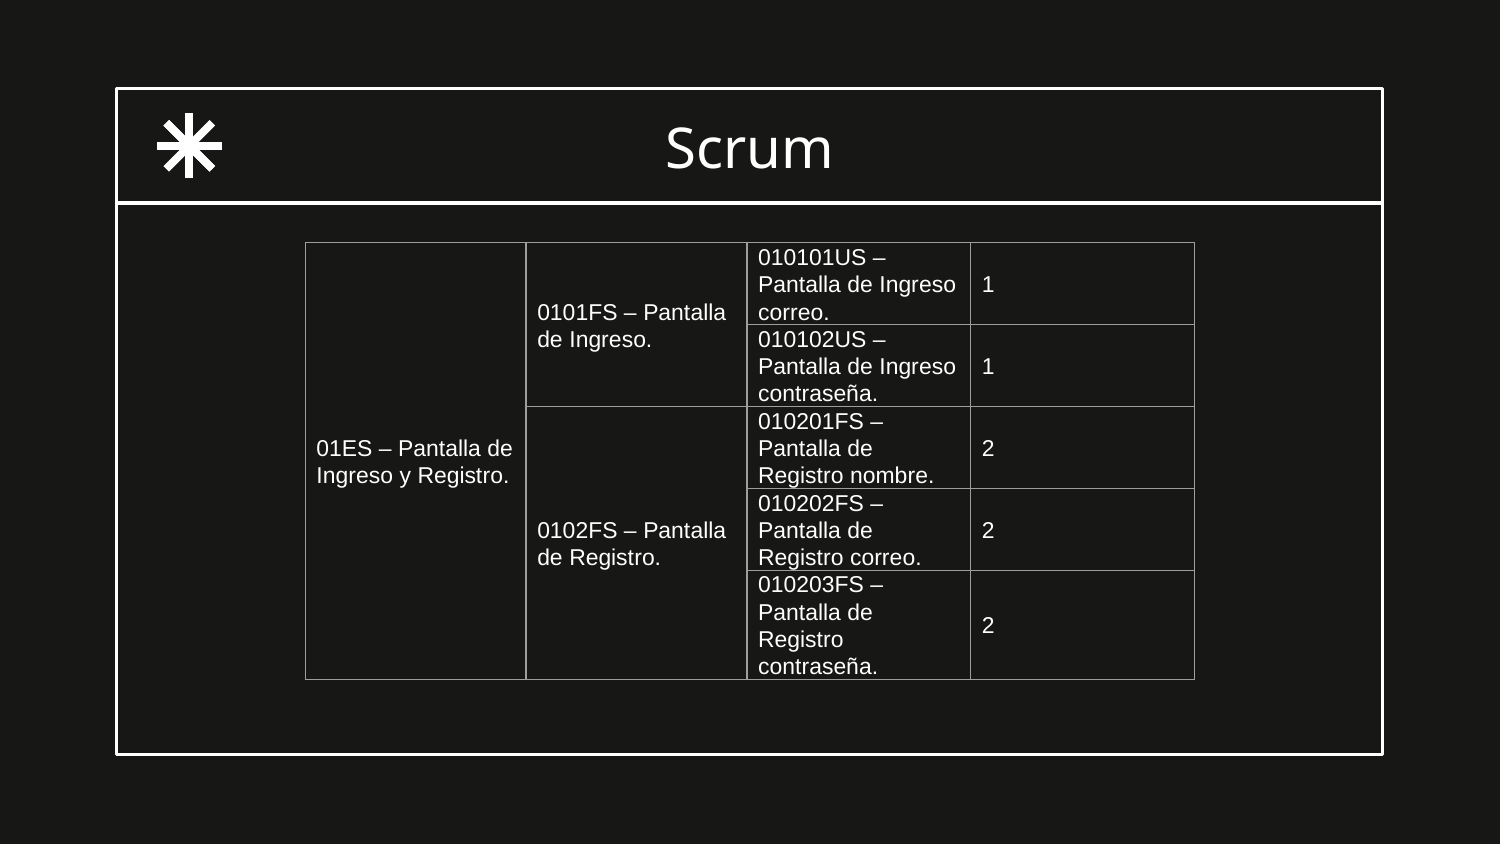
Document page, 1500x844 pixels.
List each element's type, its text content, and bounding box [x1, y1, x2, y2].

table_cell 0102FS – Pantalla de Registro. [527, 407, 746, 679]
table_cell 010102US – Pantalla de Ingreso contraseña. [748, 325, 970, 406]
table_cell 010203FS – Pantalla de Registro contraseña. [748, 571, 970, 679]
table_cell 2 [971, 407, 1194, 488]
table_header 0101FS – Pantalla de Ingreso. [527, 243, 746, 406]
table_cell 1 [971, 325, 1194, 406]
title Scrum [116, 106, 1383, 185]
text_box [156, 112, 223, 179]
table_header 1 [971, 243, 1194, 324]
table_cell 010202FS – Pantalla de Registro correo. [748, 489, 970, 570]
table_cell 2 [971, 571, 1194, 679]
table_cell 2 [971, 489, 1194, 570]
table_header 01ES – Pantalla de Ingreso y Registro. [306, 243, 525, 679]
table_header 010101US – Pantalla de Ingreso correo. [748, 243, 970, 324]
table_cell 010201FS – Pantalla de Registro nombre. [748, 407, 970, 488]
